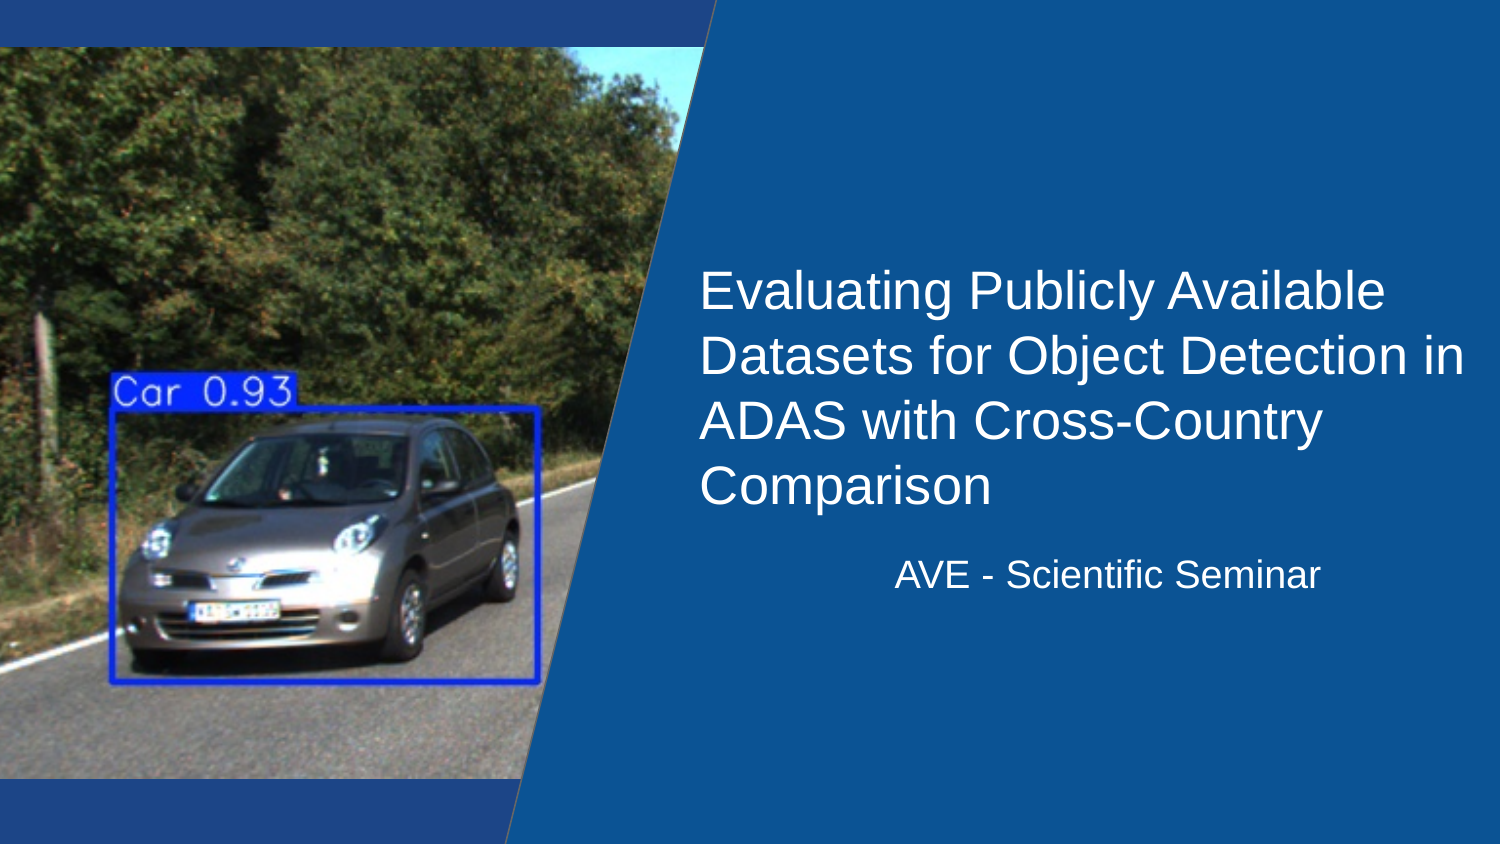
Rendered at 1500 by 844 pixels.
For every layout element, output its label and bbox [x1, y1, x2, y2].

picture [0, 47, 503, 780]
text_box [503, 0, 1500, 844]
